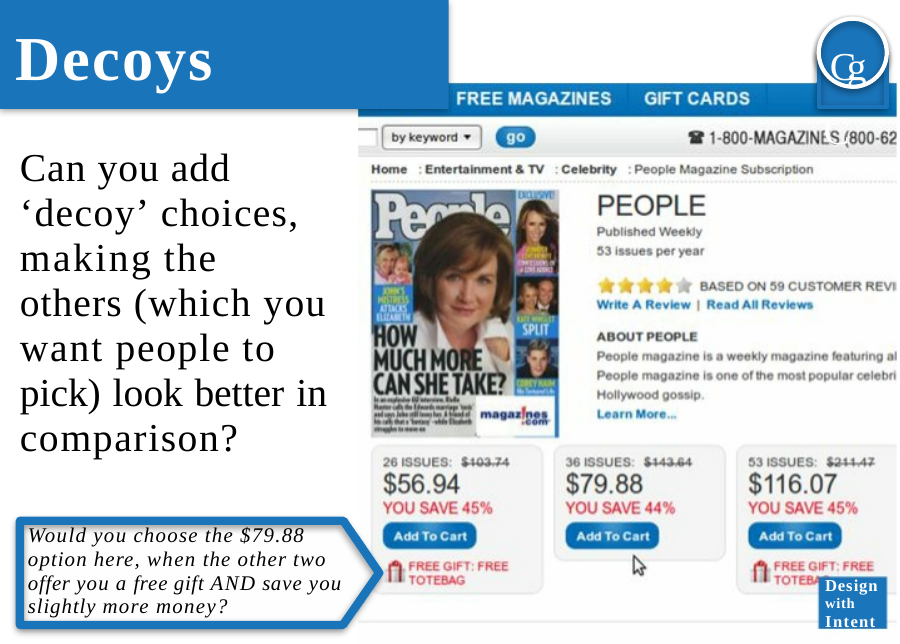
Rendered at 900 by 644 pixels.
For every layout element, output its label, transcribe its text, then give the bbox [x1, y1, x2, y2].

text_box CgC 3.ly/Cogn [823, 23, 888, 80]
text_box [832, 16, 874, 23]
text_box [816, 32, 823, 74]
text_box [17, 519, 350, 628]
text_box Can you add ‘decoy’ choices, making the others (which you want people to pick) look better in comparison? Would you choose the $79.88 option here, when the other two offer you a free gift AND save you slightly more money? [19, 145, 352, 619]
text_box Decoys [15, 18, 236, 94]
text_box [0, 0, 451, 111]
picture [357, 82, 898, 644]
